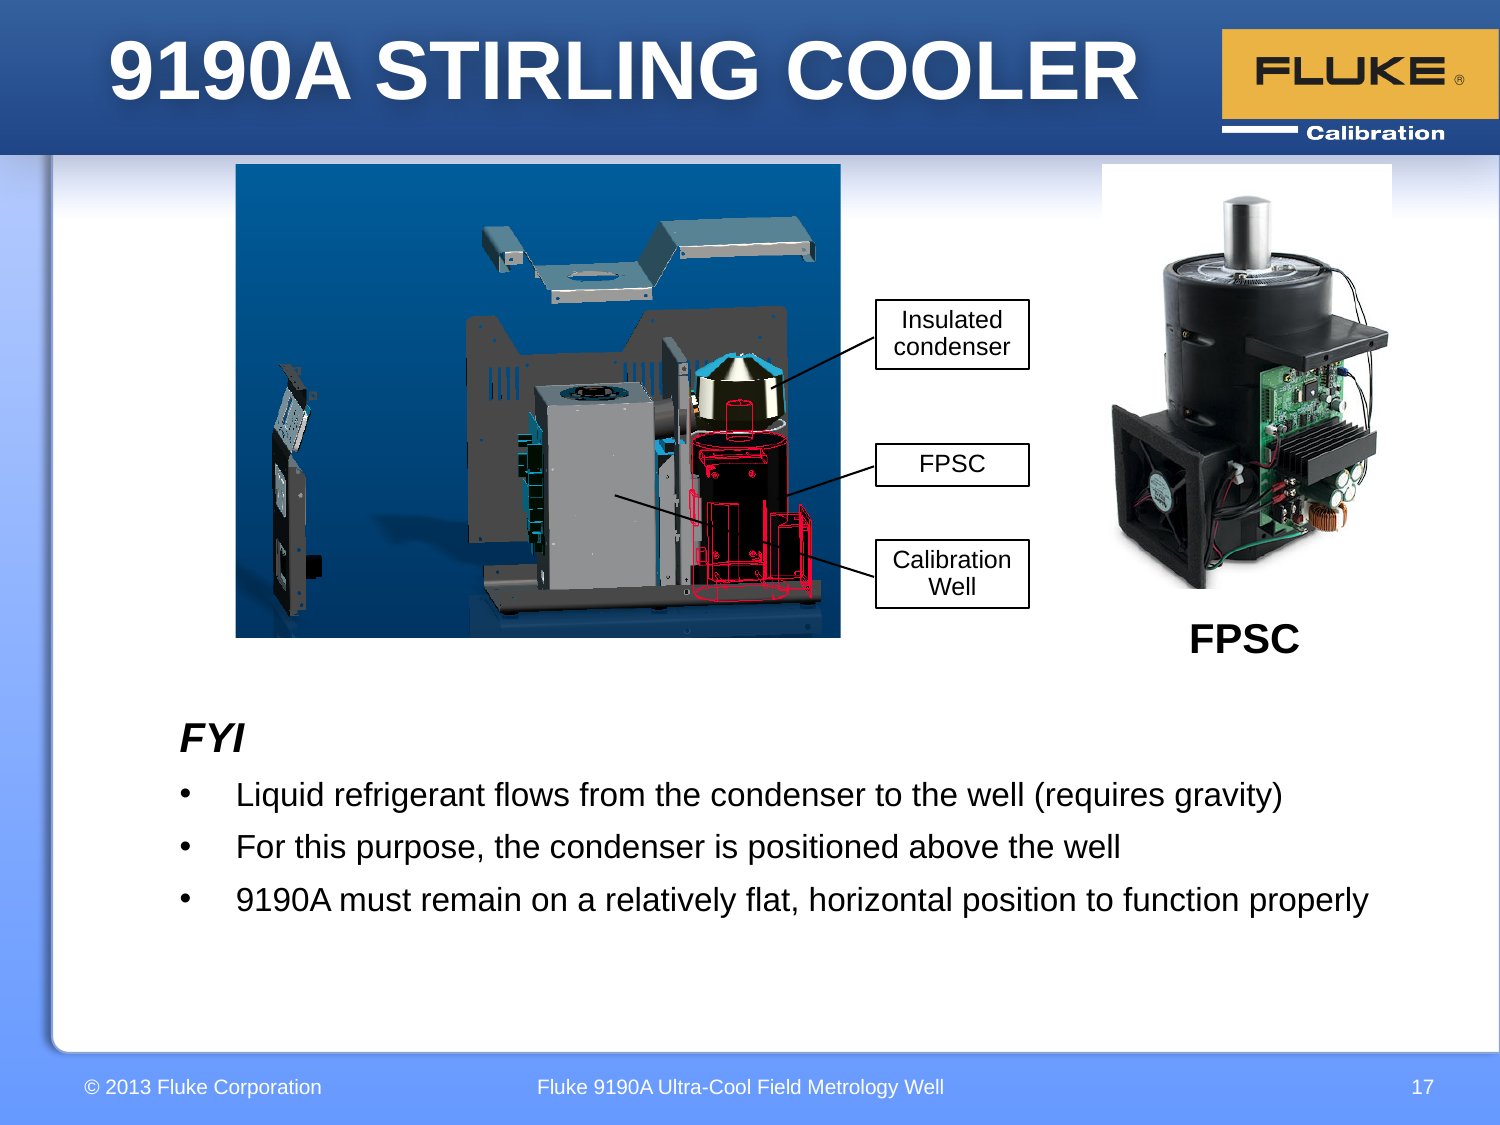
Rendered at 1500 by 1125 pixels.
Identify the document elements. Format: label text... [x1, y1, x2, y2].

title 9190A Stirling Cooler [93, 16, 1217, 125]
picture [1101, 164, 1392, 589]
picture [1222, 27, 1500, 140]
text_box FYI Liquid refrigerant flows from the condenser to the well (requires gravity) For this purpose, the condenser is positioned above the well 9190A must remain on a relatively flat, horizontal position to function properly [164, 703, 1392, 926]
text_box Insulated condenser [846, 299, 1030, 369]
text_box Calibration Well [846, 539, 1030, 609]
text_box FPSC [1174, 604, 1320, 670]
picture [235, 164, 841, 638]
text_box FPSC [846, 443, 1030, 486]
